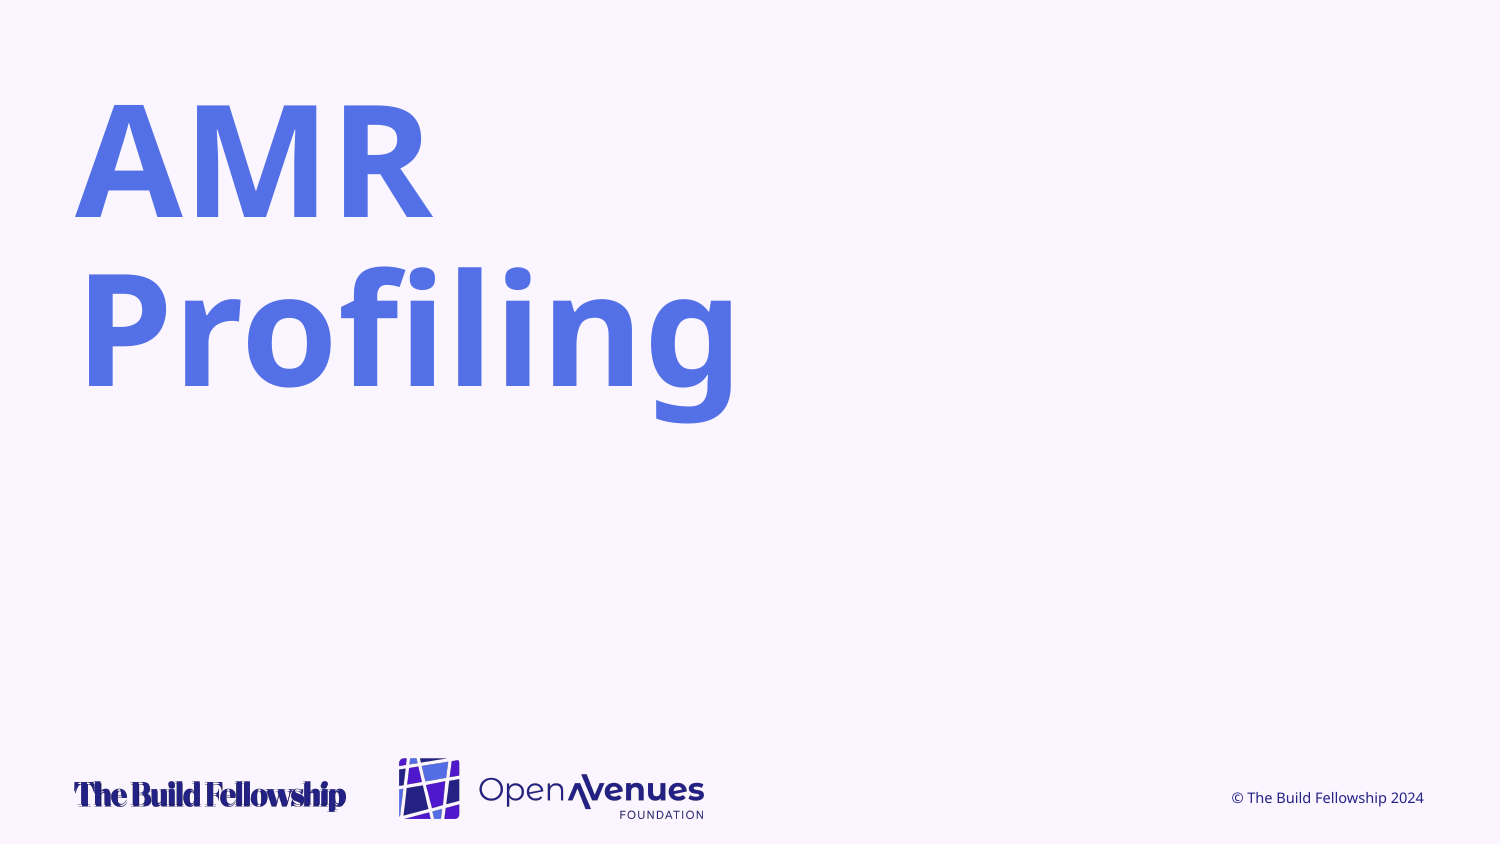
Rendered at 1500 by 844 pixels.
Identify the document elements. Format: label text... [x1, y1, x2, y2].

picture [399, 758, 704, 820]
picture [74, 781, 346, 812]
text_box AMR Profiling [75, 82, 1095, 395]
